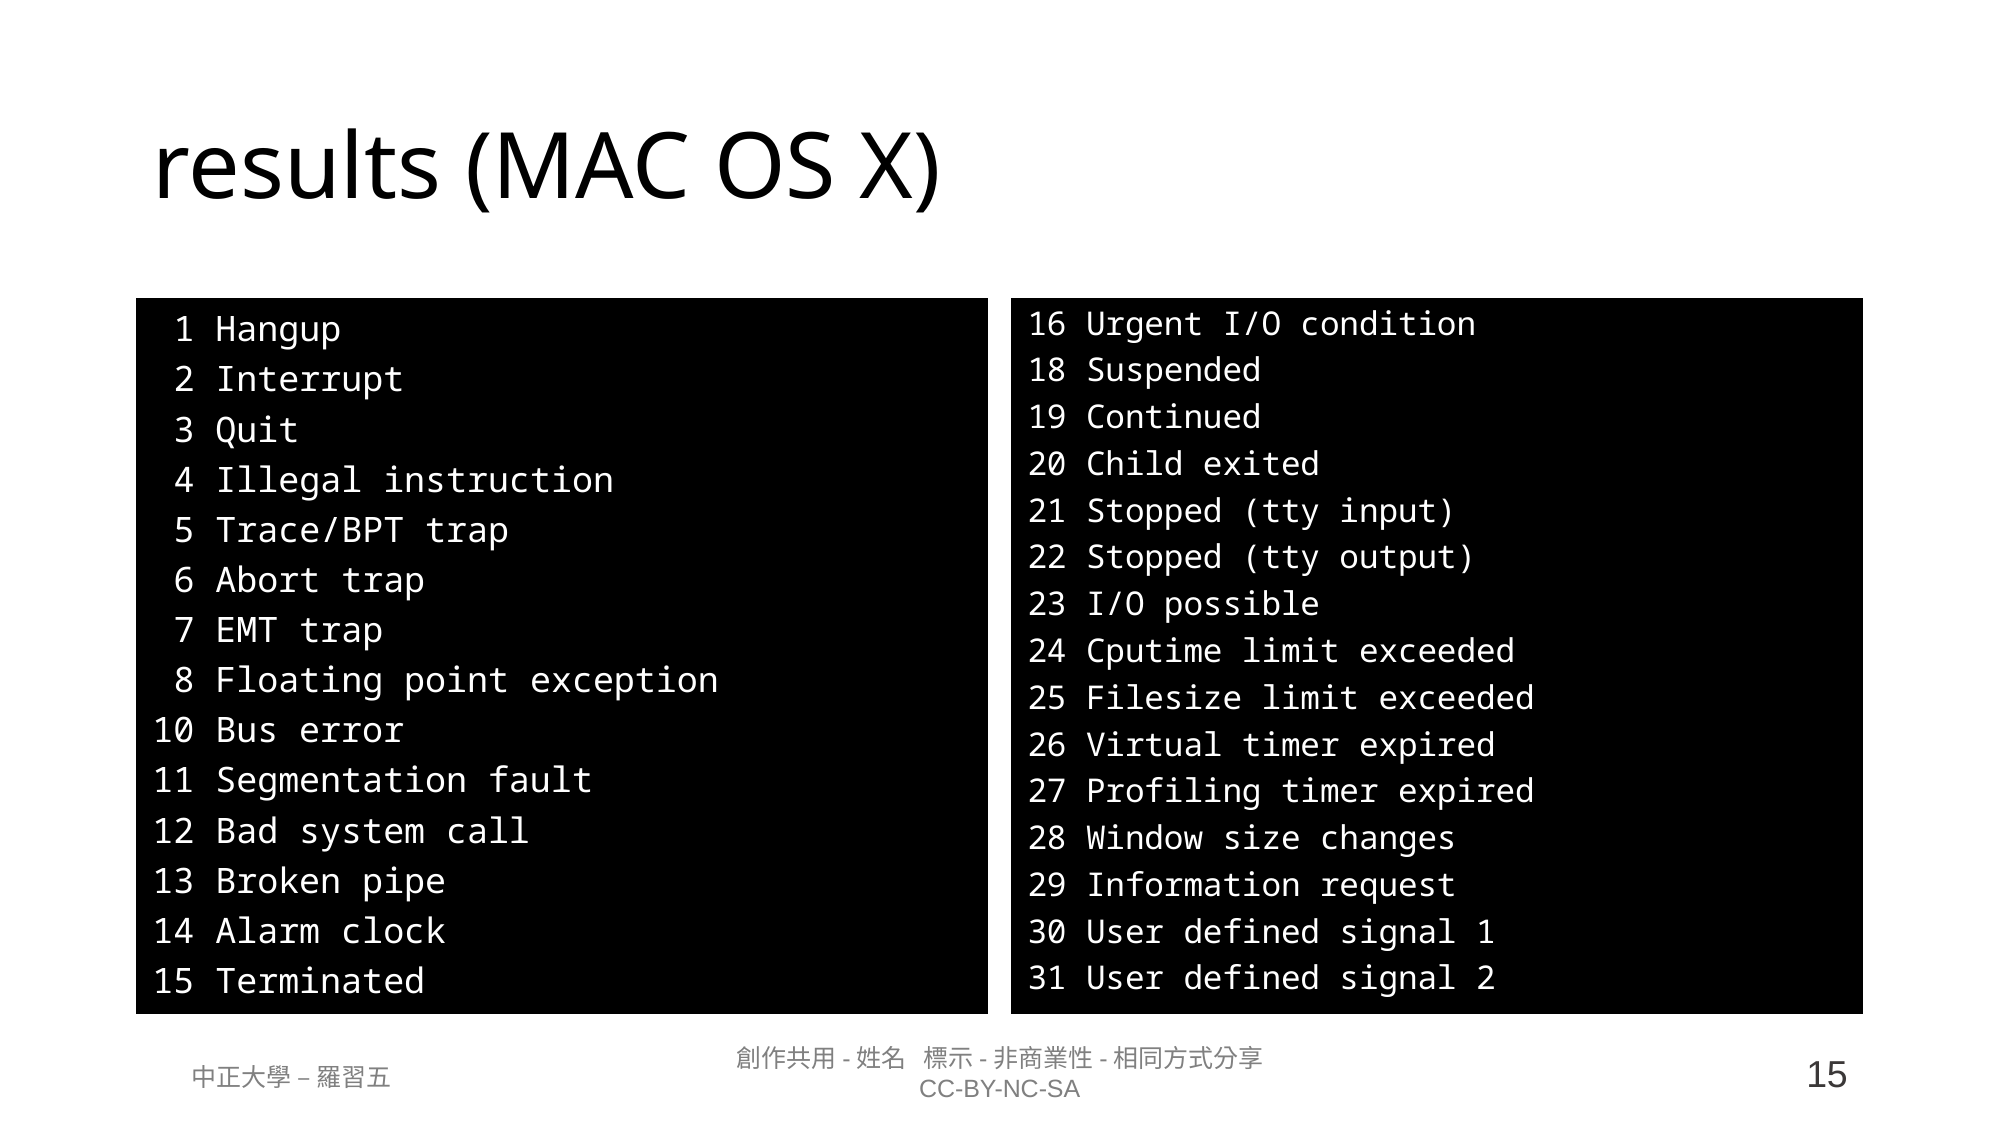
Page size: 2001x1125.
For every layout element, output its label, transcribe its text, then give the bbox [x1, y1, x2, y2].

list 16 Urgent I/O condition 18 Suspended 19 Continued 20 Child exited 21 Stopped (tty input) 22 Stopped (tty output) 23 I/O possible 24 Cputime limit exceeded 25 Filesize limit exceeded 26 Virtual timer expired 27 Profiling timer expired 28 Window size changes 29 Information request 30 User defined signal 1 31 User defined signal 2 [1011, 298, 1863, 1014]
list 1 Hangup 2 Interrupt 3 Quit 4 Illegal instruction 5 Trace/BPT trap 6 Abort trap 7 EMT trap 8 Floating point exception 10 Bus error 11 Segmentation fault 12 Bad system call 13 Broken pipe 14 Alarm clock 15 Terminated [136, 298, 988, 1014]
title results (MAC OS X) [137, 59, 1863, 278]
